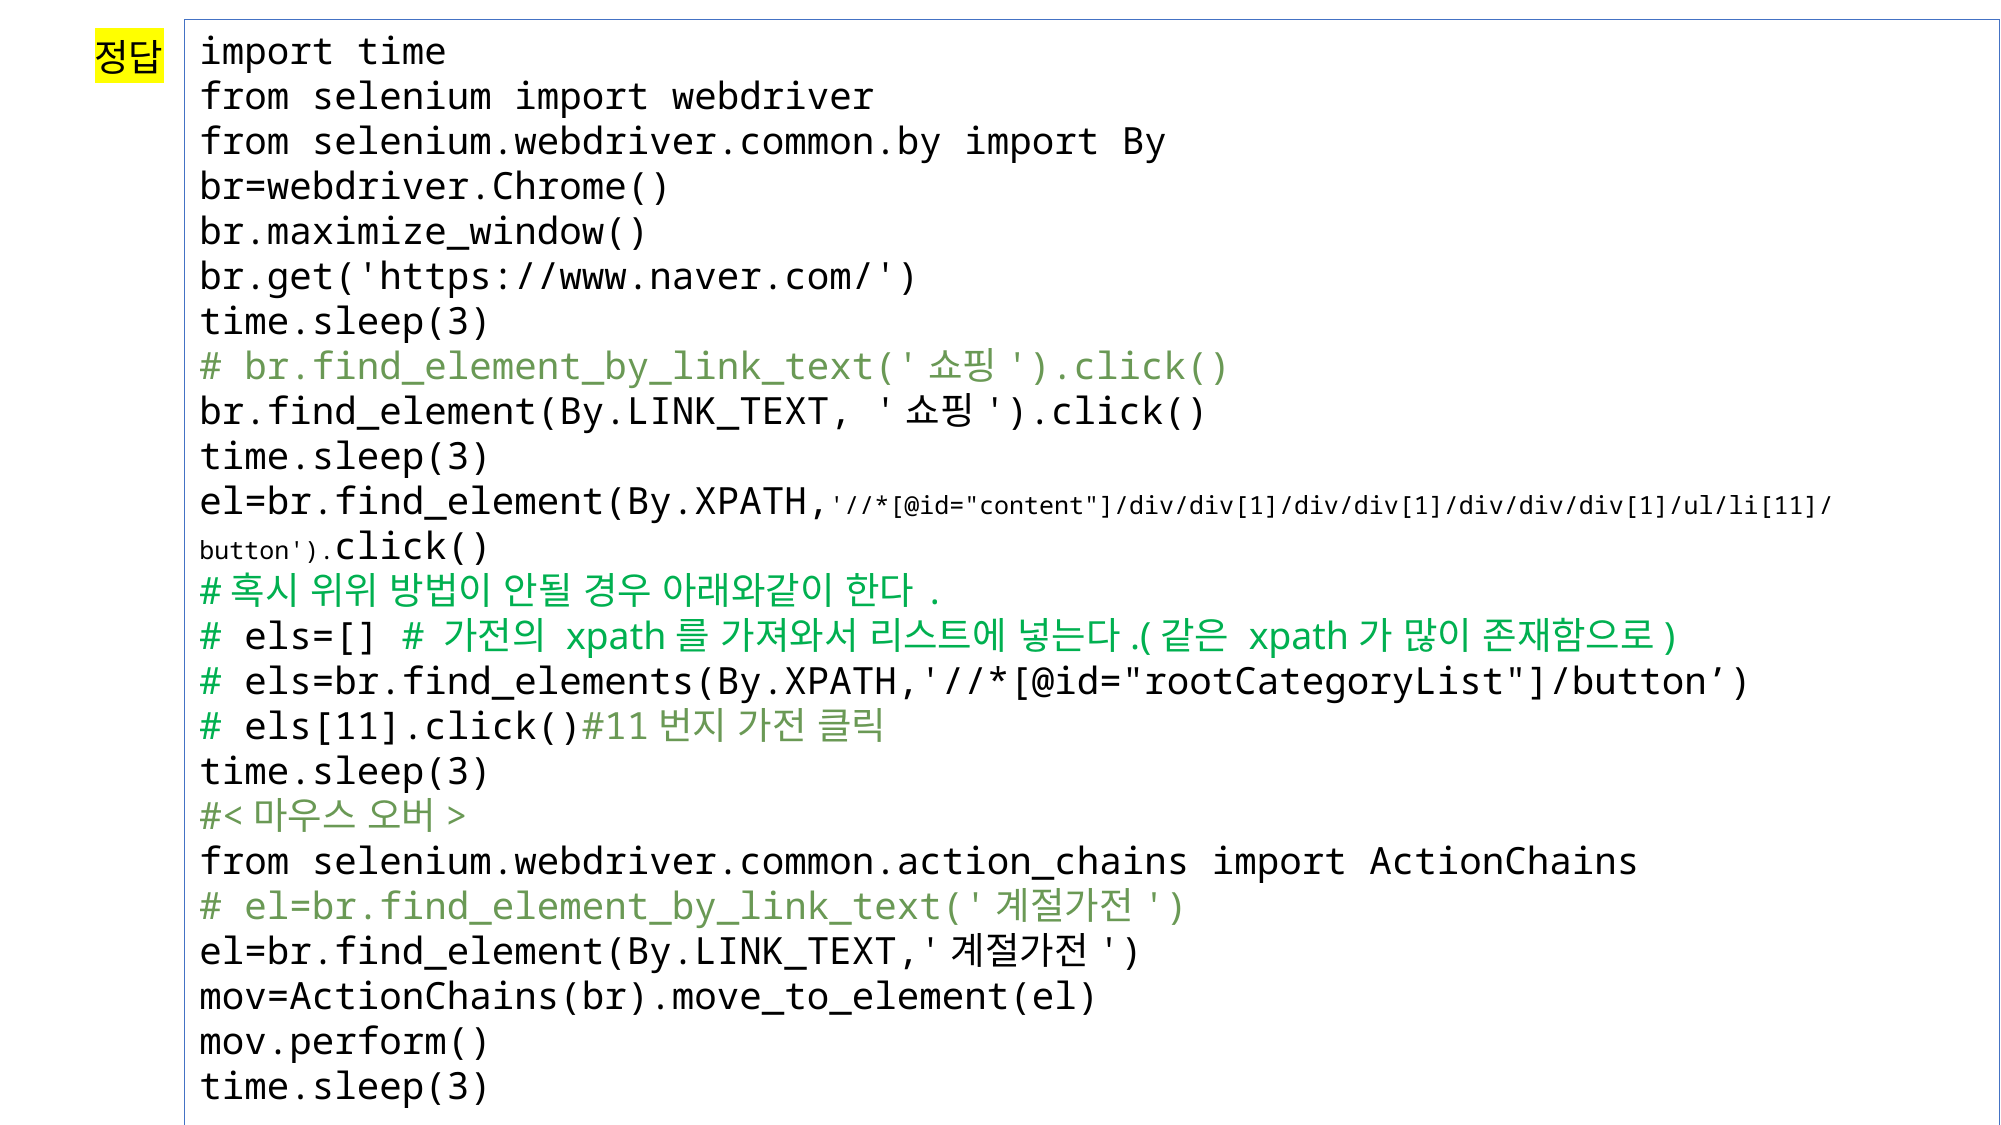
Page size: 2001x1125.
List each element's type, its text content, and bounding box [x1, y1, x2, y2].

text_box import time from selenium import webdriver from selenium.webdriver.common.by import By br=webdriver.Chrome() br.maximize_window() br.get('https://www.naver.com/') time.sleep(3) # br.find_element_by_link_text('쇼핑').click() br.find_element(By.LINK_TEXT, '쇼핑').click() time.sleep(3) el=br.find_element(By.XPATH,'//*[@id="content"]/div/div[1]/div/div[1]/div/div/div[1]/ul/li[11]/button').click() #혹시 위위 방법이 안될 경우 아래와같이 한다. # els=[] # 가전의 xpath를 가져와서 리스트에 넣는다.(같은 xpath가 많이 존재함으로) # els=br.find_elements(By.XPATH,'//*[@id="rootCategoryList"]/button’) # els[11].click()#11번지 가전 클릭 time.sleep(3) #<마우스 오버> from selenium.webdriver.common.action_chains import ActionChains # el=br.find_element_by_link_text('계절가전') el=br.find_element(By.LINK_TEXT,'계절가전') mov=ActionChains(br).move_to_element(el) mov.perform() time.sleep(3) [184, 19, 2000, 1125]
text_box 정답 [79, 27, 184, 87]
